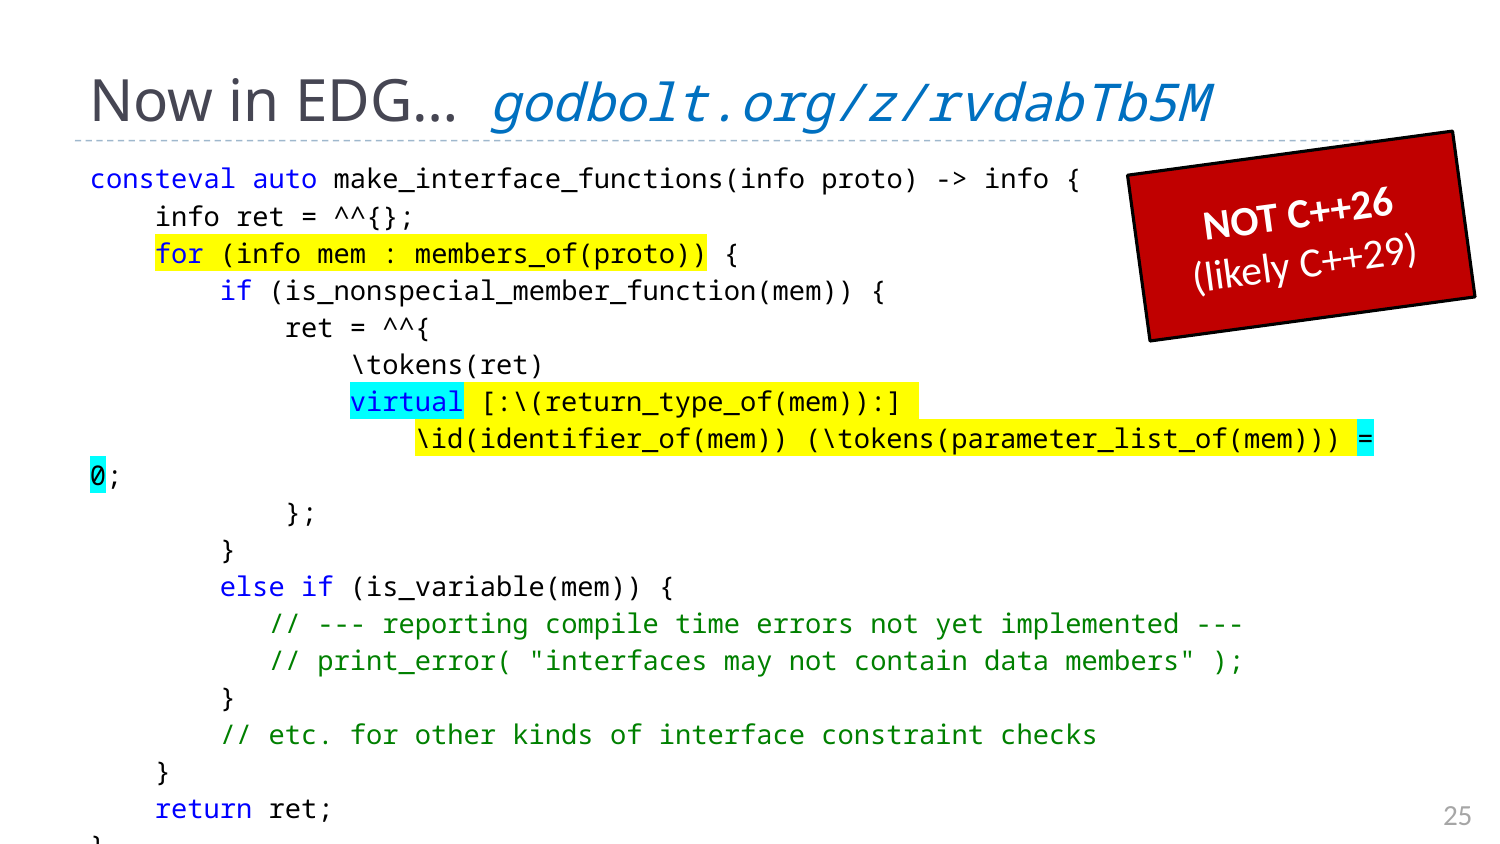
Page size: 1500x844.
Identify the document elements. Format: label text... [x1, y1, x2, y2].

title Now in EDG… godbolt.org/z/rvdabTb5M [75, 18, 1425, 141]
list consteval auto make_interface_functions(info proto) -> info { info ret = ^^{}; for (info mem : members_of(proto)) { if (is_nonspecial_member_function(mem)) { ret = ^^{ \tokens(ret) virtual [:\(return_type_of(mem)):] \id(identifier_of(mem)) (\tokens(parameter_list_of(mem))) = 0; }; } else if (is_variable(mem)) { // --- reporting compile time errors not yet implemented --- // print_error( "interfaces may not contain data members" ); } // etc. for other kinds of interface constraint checks } return ret; } [75, 150, 1425, 844]
text_box NOT C++26 (likely C++29) [1125, 129, 1477, 343]
slide_number 25 [1425, 788, 1488, 834]
